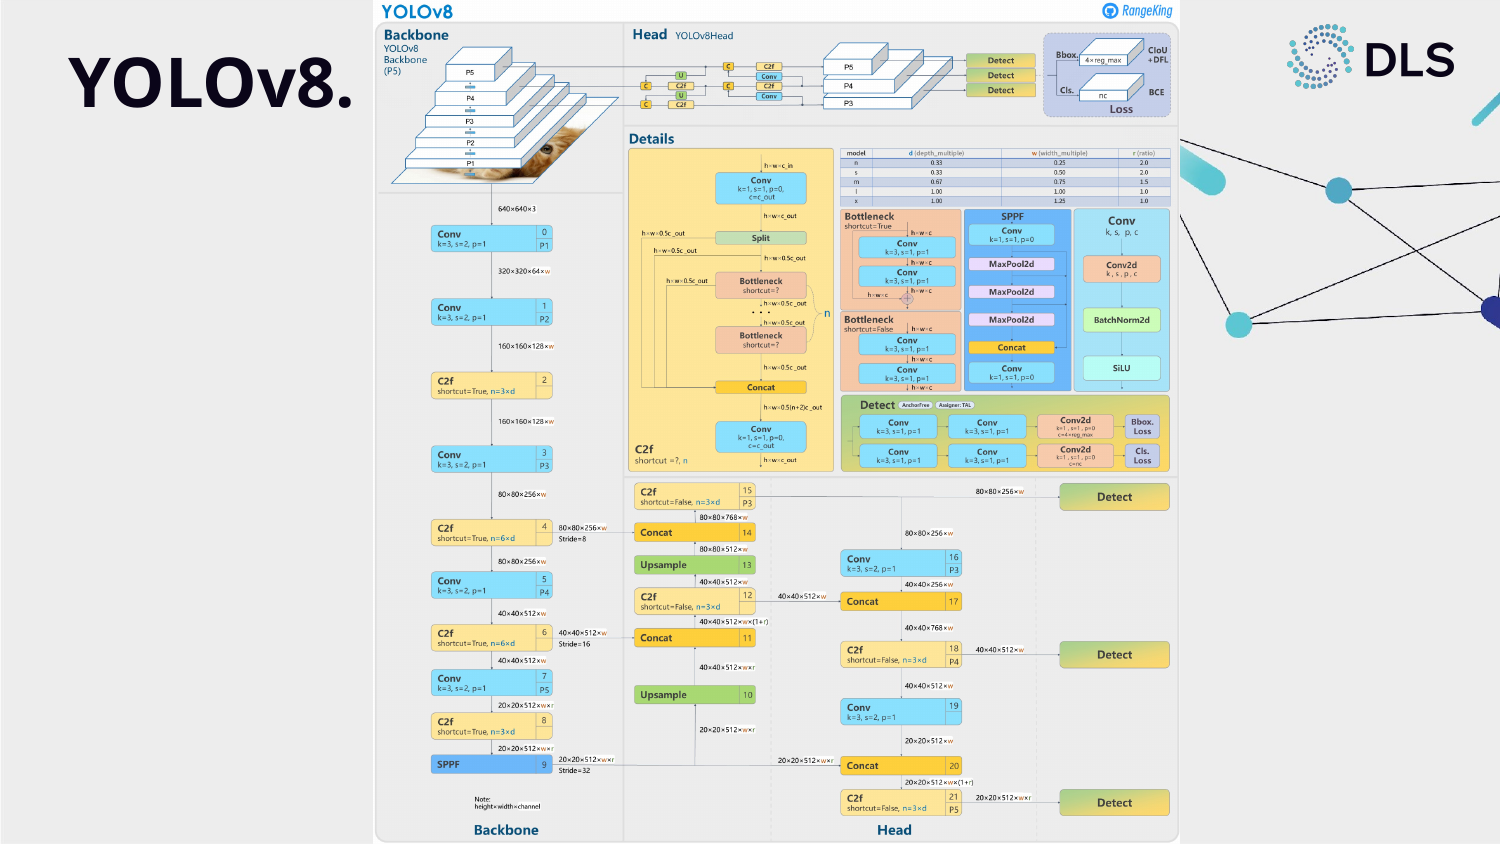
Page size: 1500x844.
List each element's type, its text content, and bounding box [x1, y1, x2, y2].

picture [0, 0, 1500, 844]
title YOLOv8. Сквозь модели. [57, 24, 368, 147]
